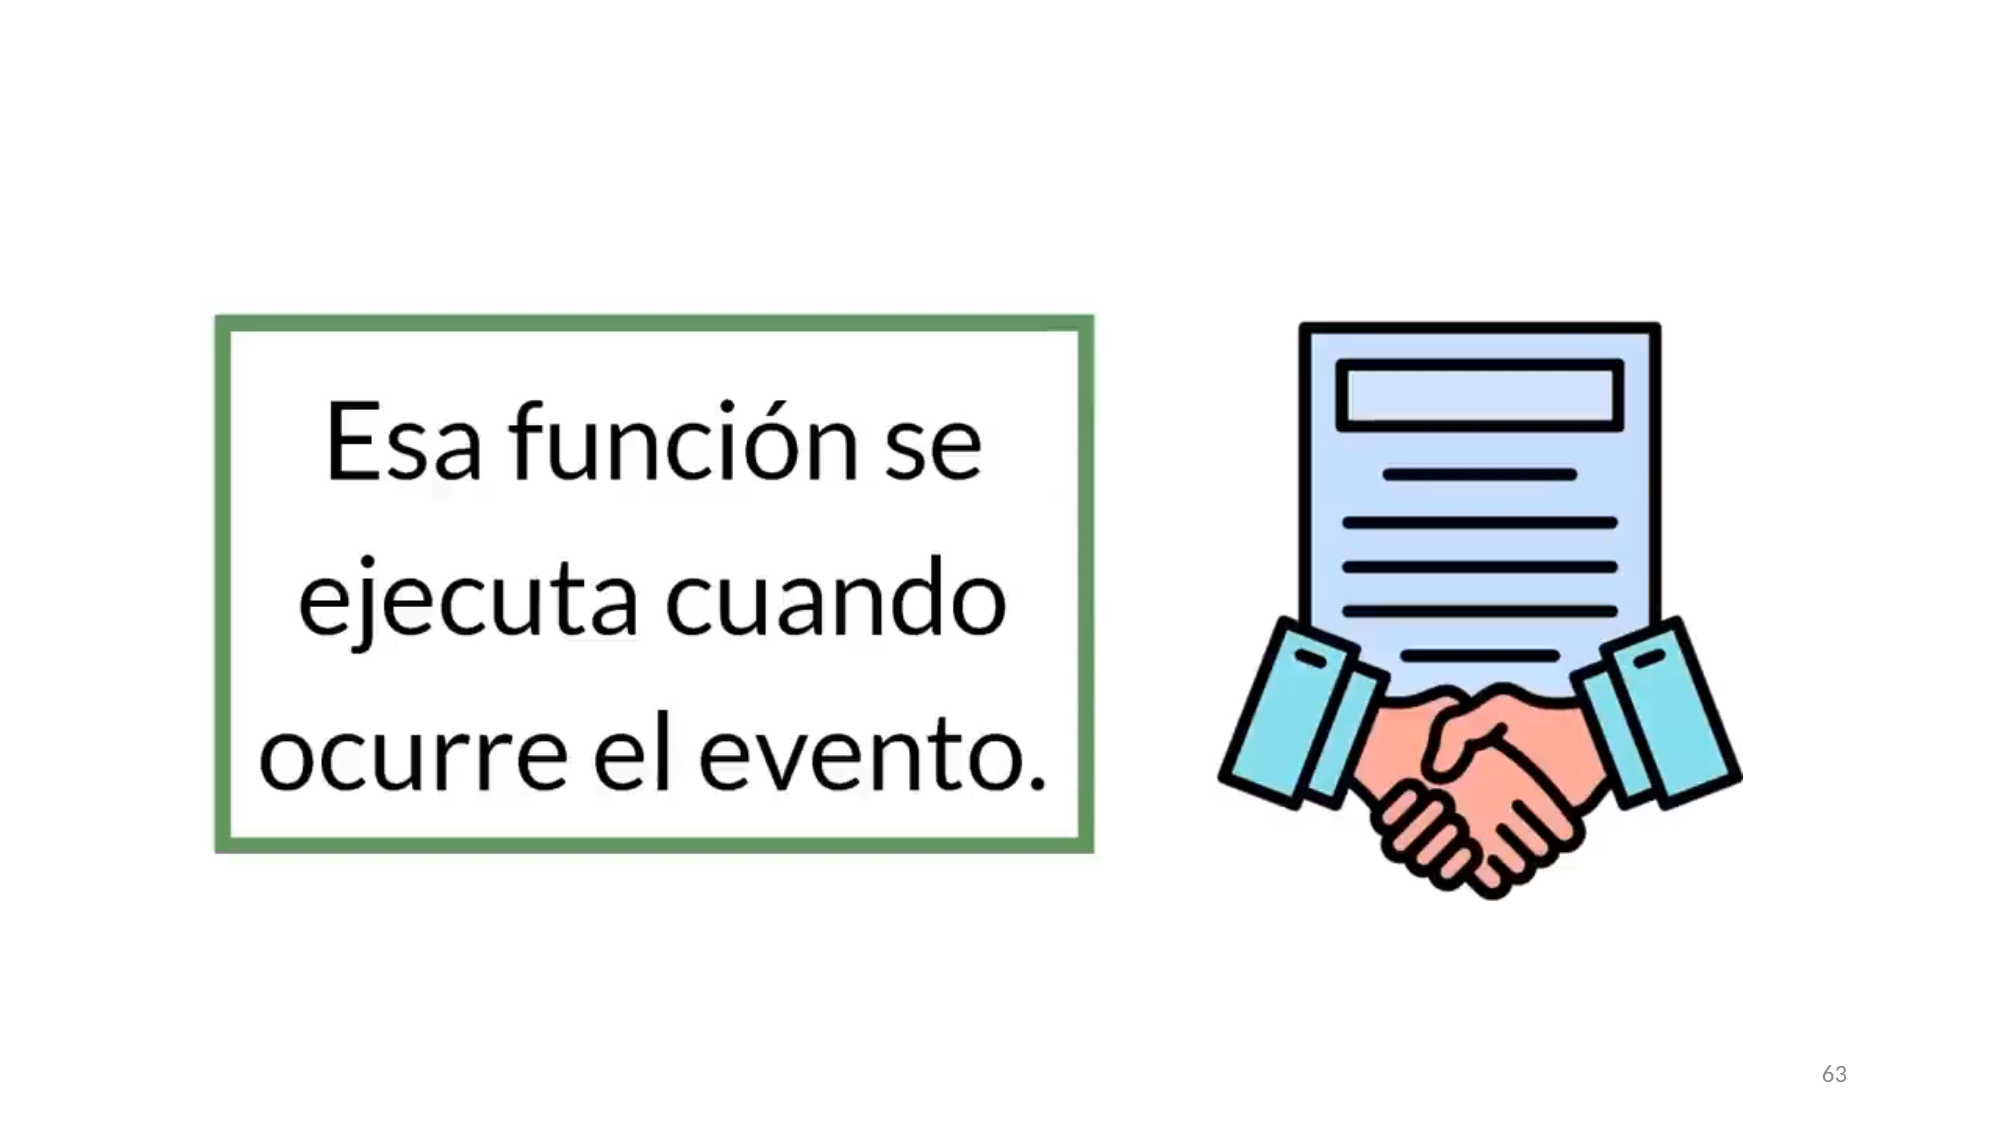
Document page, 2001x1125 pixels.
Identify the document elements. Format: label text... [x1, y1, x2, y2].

slide_number 63 [1412, 1042, 1863, 1103]
picture [203, 277, 1743, 912]
